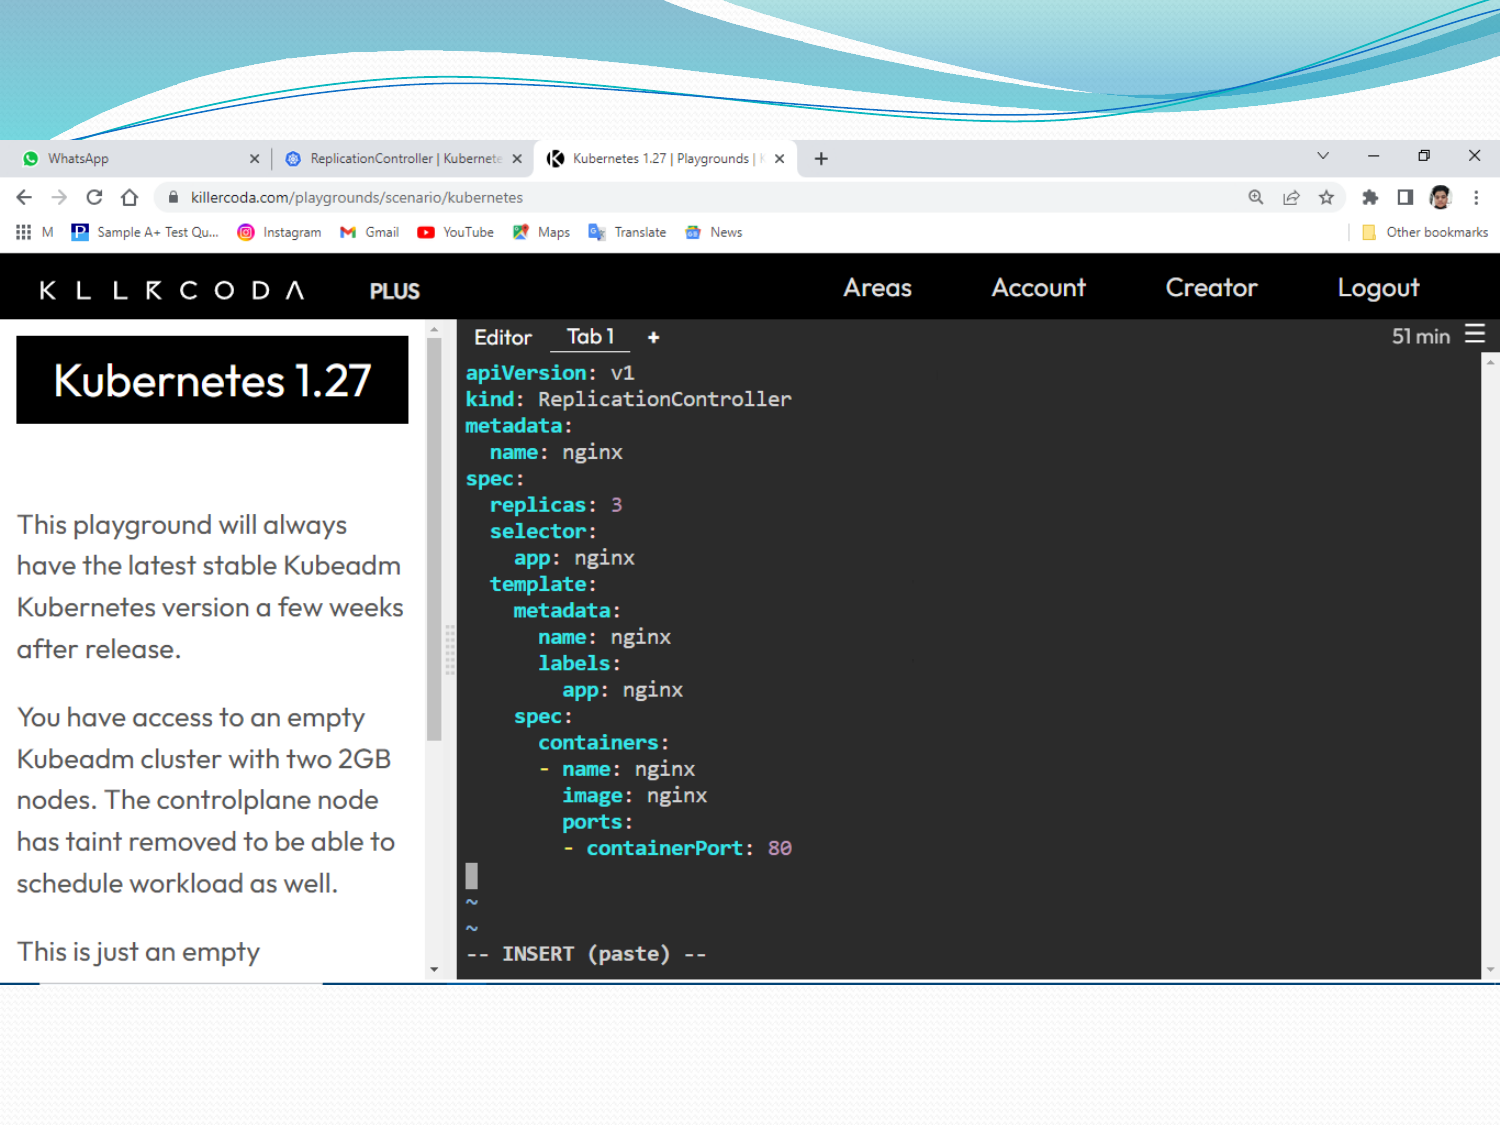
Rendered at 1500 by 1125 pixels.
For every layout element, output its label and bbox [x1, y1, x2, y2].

picture [0, 140, 1500, 985]
